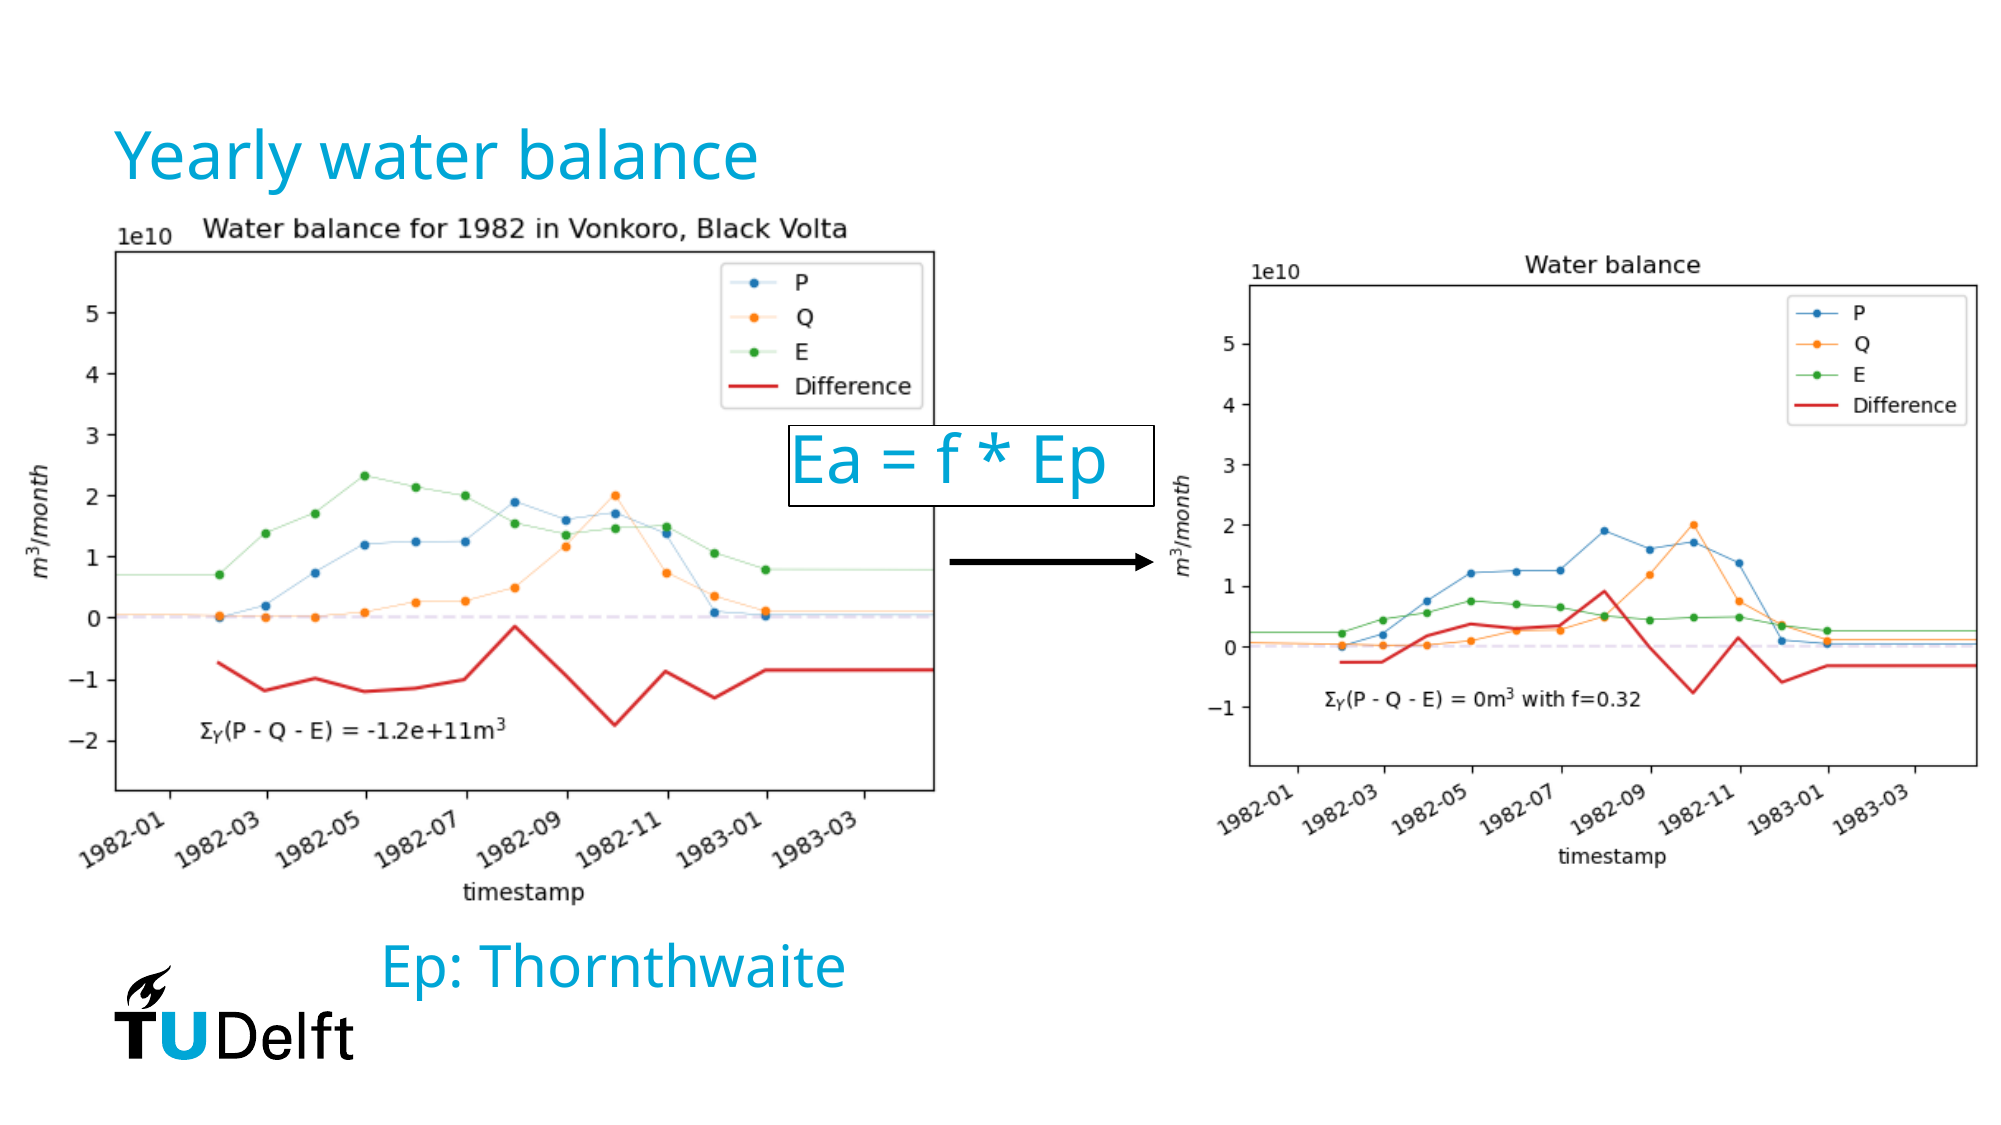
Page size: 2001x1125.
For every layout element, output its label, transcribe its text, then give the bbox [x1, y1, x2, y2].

picture [1153, 241, 1992, 883]
title Ea = f * Ep [955, 425, 1148, 506]
picture [8, 201, 950, 923]
title Ep: Thornthwaite [380, 937, 950, 1018]
title Yearly water balance [114, 121, 1883, 203]
